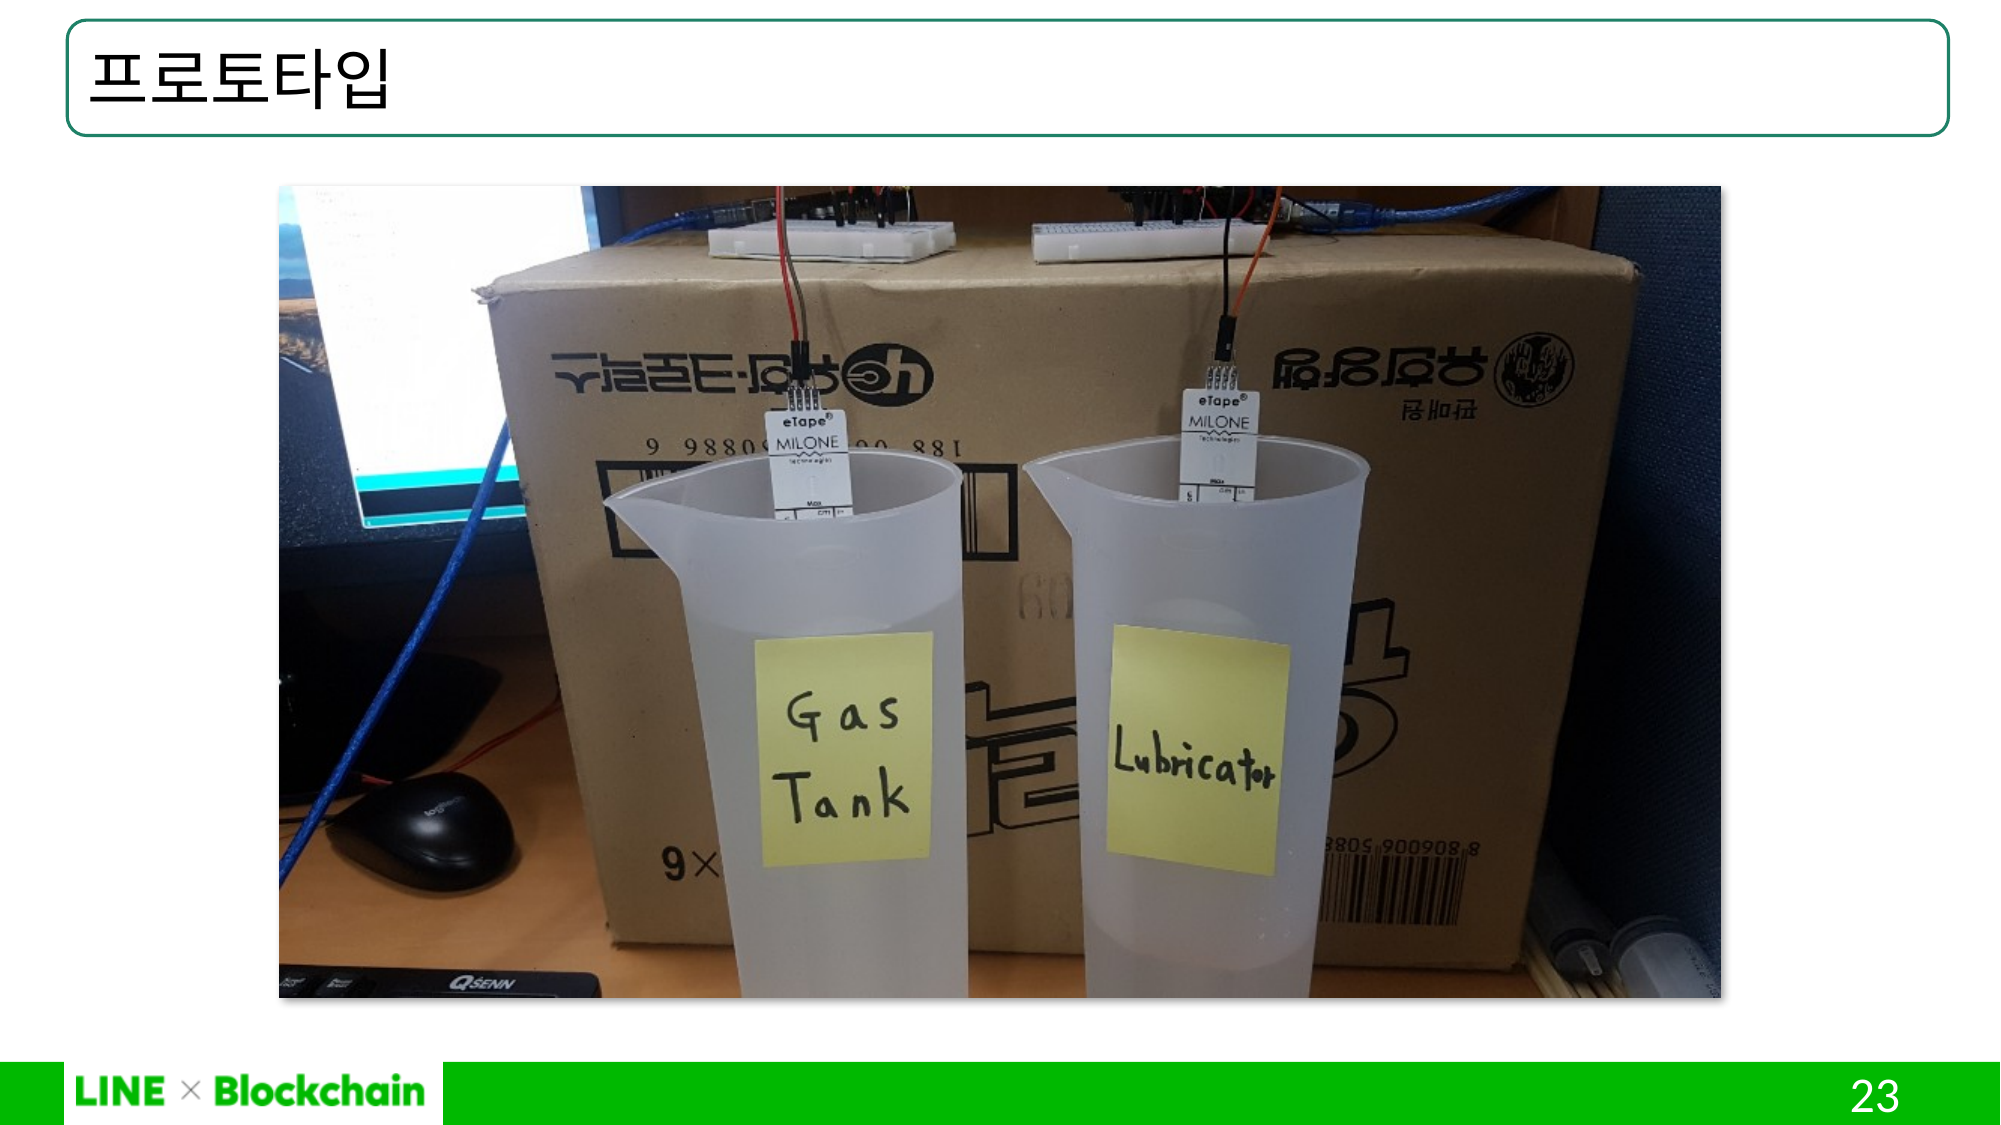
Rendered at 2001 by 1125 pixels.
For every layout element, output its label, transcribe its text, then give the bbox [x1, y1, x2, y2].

picture [64, 1061, 443, 1125]
picture [279, 186, 1721, 998]
text_box 프로토타입 [66, 19, 1950, 137]
